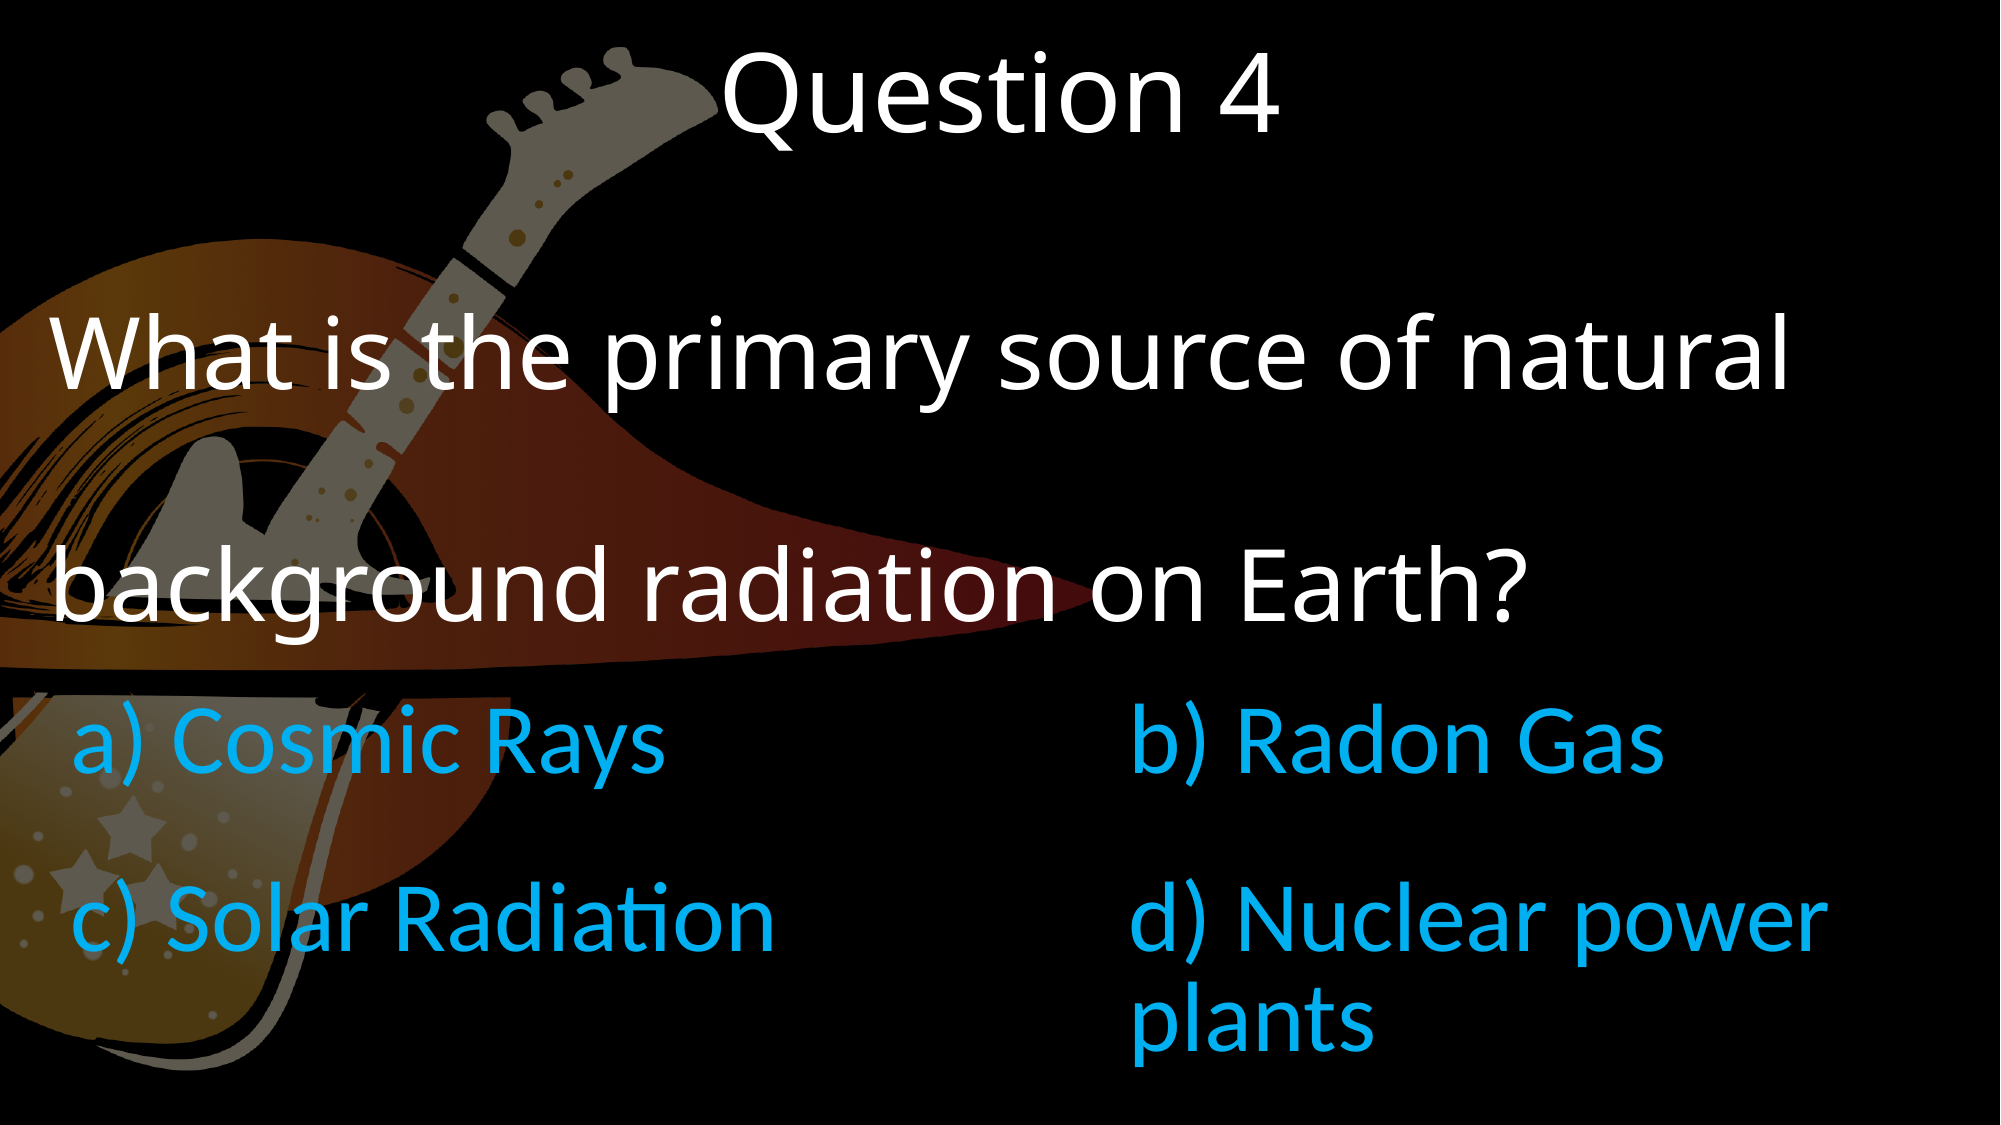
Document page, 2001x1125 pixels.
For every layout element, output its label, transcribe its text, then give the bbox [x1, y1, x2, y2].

text_box What is the primary source of natural background radiation on Earth? [33, 179, 1922, 669]
table_cell c) Solar Radiation [56, 868, 1114, 1085]
table_header b) Radon Gas [1114, 691, 1944, 868]
table_header Cosmic Rays [56, 691, 1114, 868]
list Question 4 [557, 30, 1443, 164]
table_cell d) Nuclear power plants [1114, 868, 1944, 1085]
picture [0, 0, 1156, 1116]
